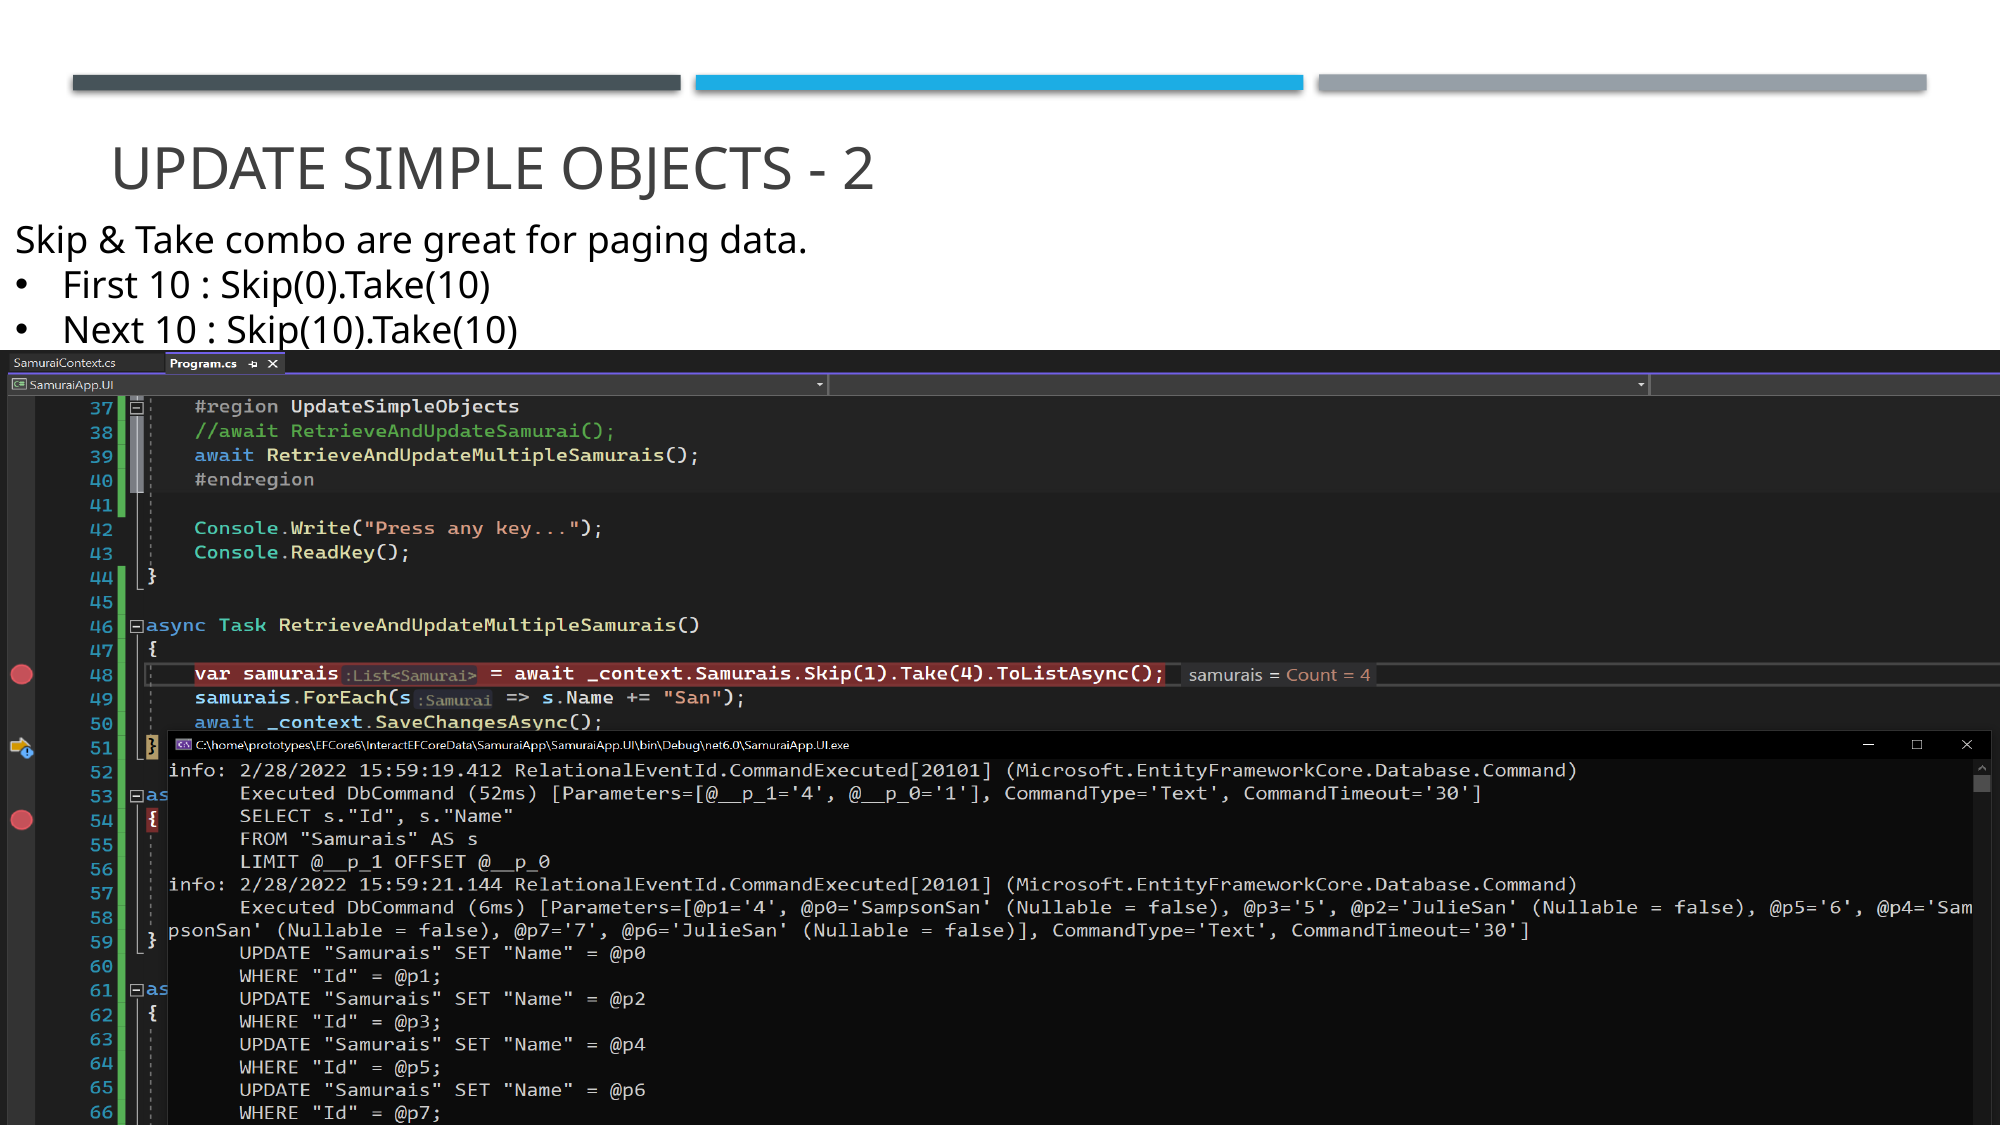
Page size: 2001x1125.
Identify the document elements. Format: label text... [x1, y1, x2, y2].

picture [0, 350, 2000, 1125]
text_box Skip & Take combo are great for paging data. First 10 : Skip(0).Take(10) Next 10 : Skip(10).Take(10) [0, 209, 824, 350]
title Update simple objects - 2 [95, 115, 1905, 210]
